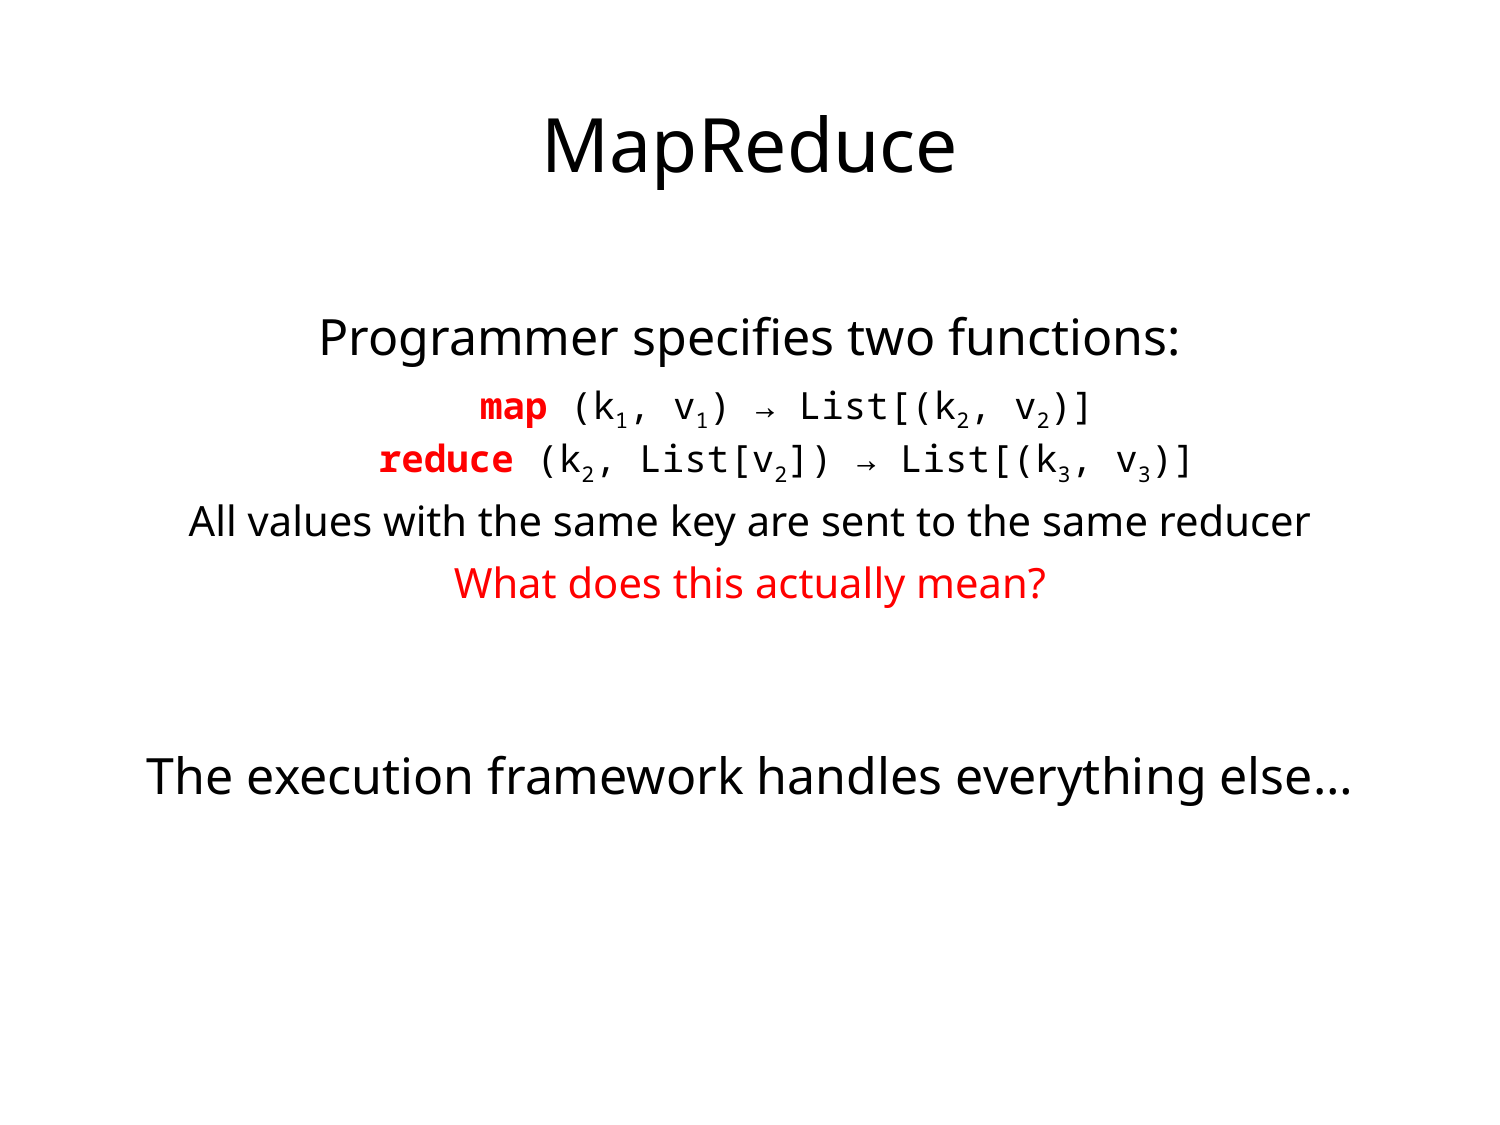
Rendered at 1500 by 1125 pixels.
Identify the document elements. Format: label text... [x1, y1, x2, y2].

text_box All values with the same key are sent to the same reducer [0, 487, 1500, 549]
text_box The execution framework handles everything else… [0, 737, 1500, 813]
text_box What does this actually mean? [0, 549, 1500, 615]
text_box MapReduce [0, 90, 1500, 203]
text_box map (k1, v1) → List[(k2, v2)] reduce (k2, List[v2]) → List[(k3, v3)] [0, 374, 1500, 487]
text_box Programmer specifies two functions: [0, 298, 1500, 373]
